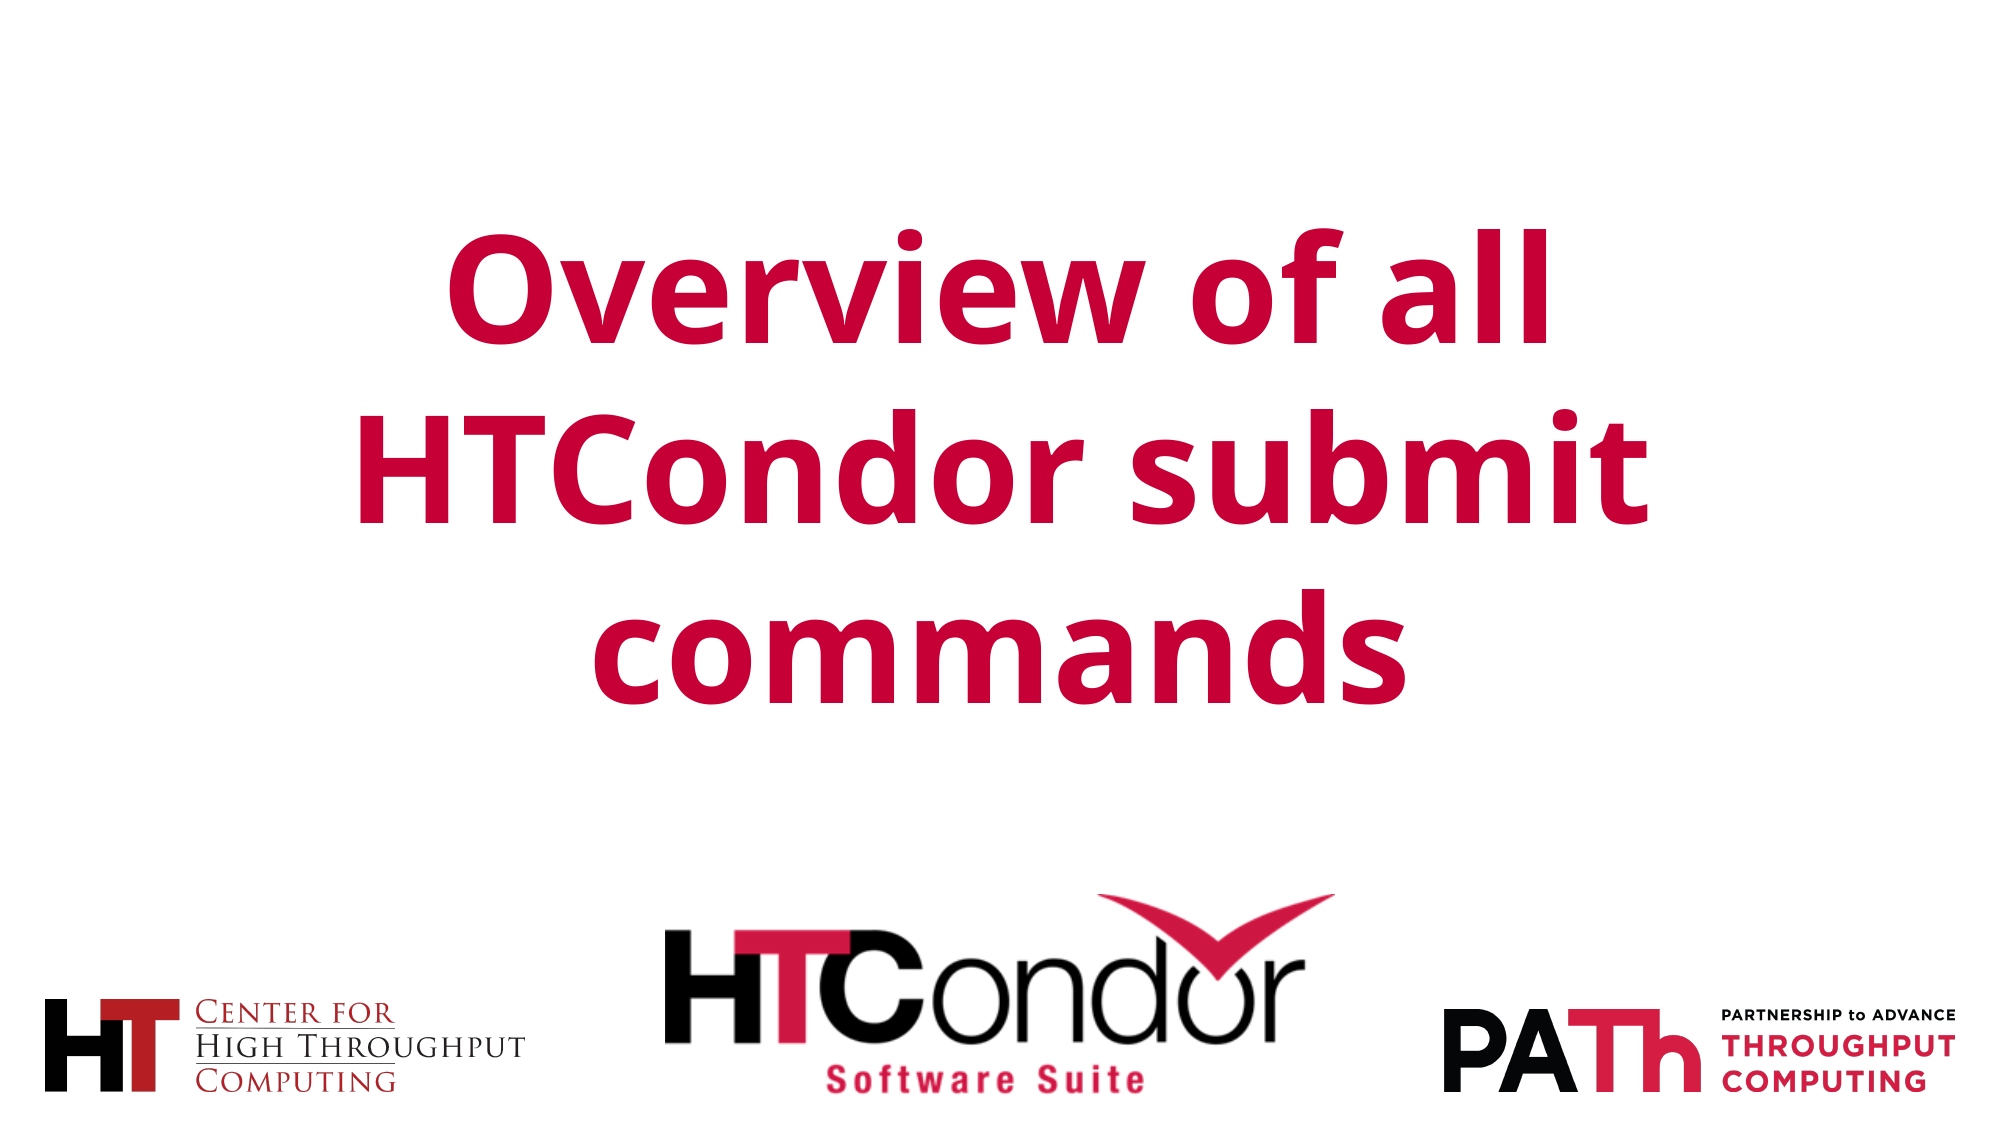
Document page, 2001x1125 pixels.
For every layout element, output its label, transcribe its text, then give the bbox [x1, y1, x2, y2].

picture [665, 894, 1335, 1106]
picture [1443, 1009, 1955, 1092]
title Overview of all HTCondor submit commands [258, 250, 1742, 677]
picture [45, 999, 526, 1092]
text_box [362, 541, 1638, 875]
